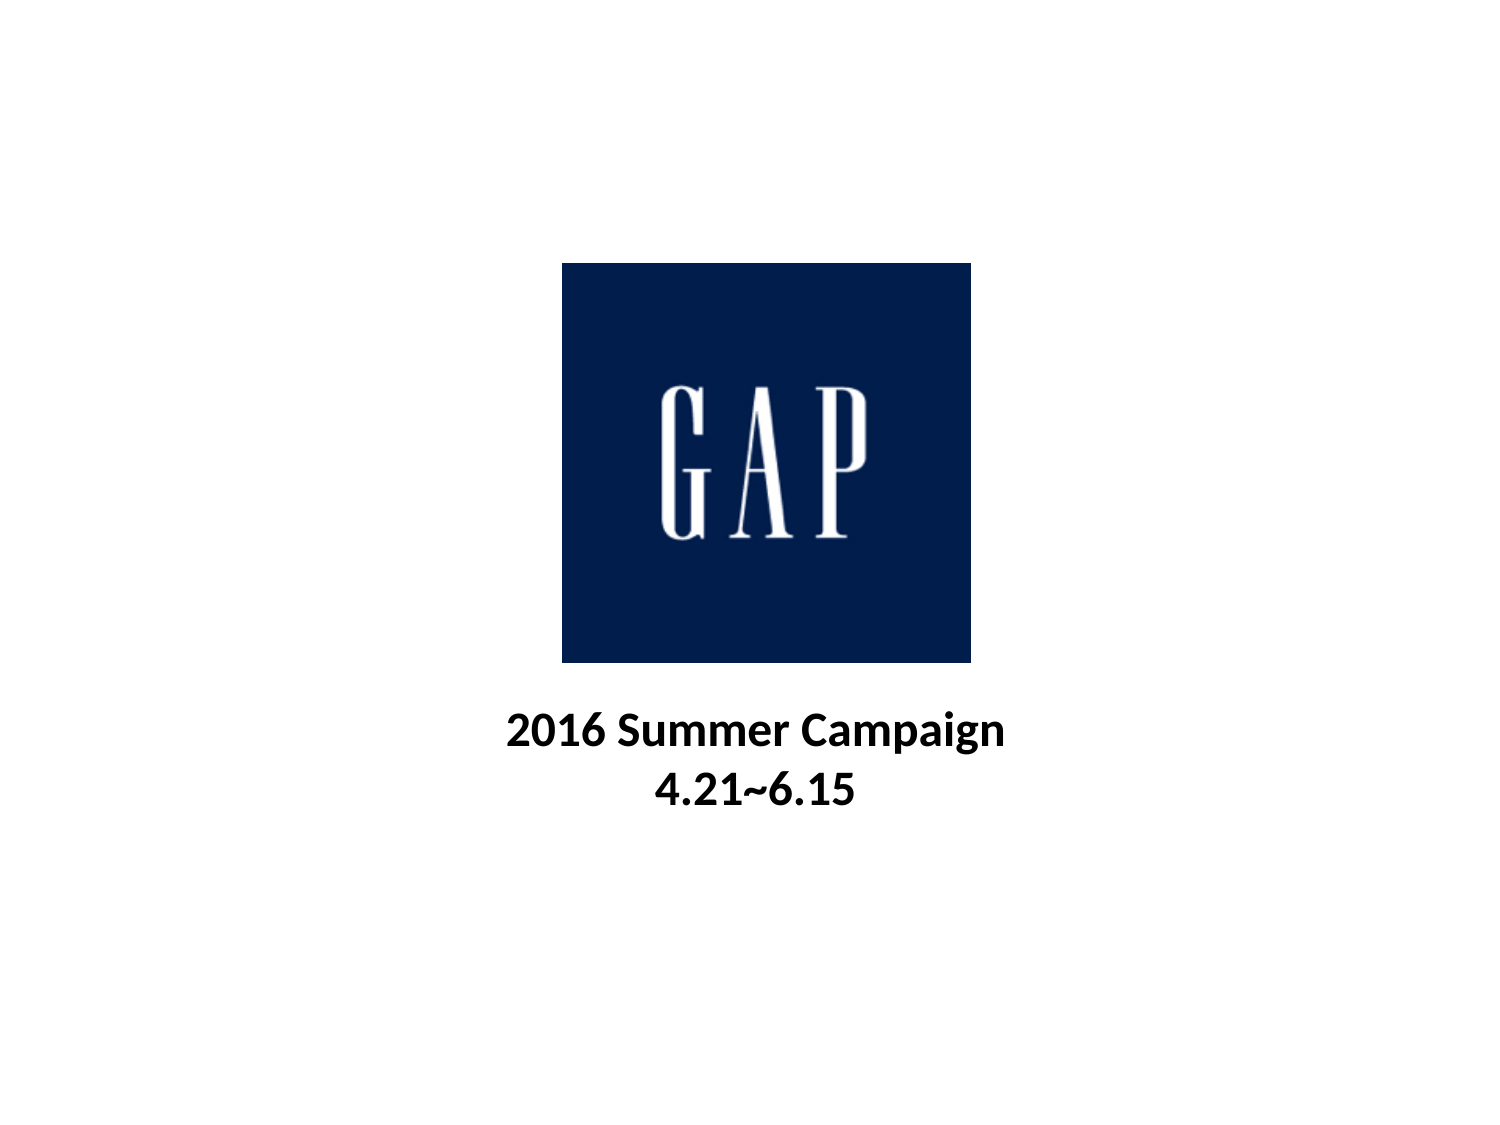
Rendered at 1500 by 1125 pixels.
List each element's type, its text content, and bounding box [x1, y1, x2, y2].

picture [562, 263, 971, 663]
title 2016 Summer Campaign 4.21~6.15 [112, 688, 1388, 930]
